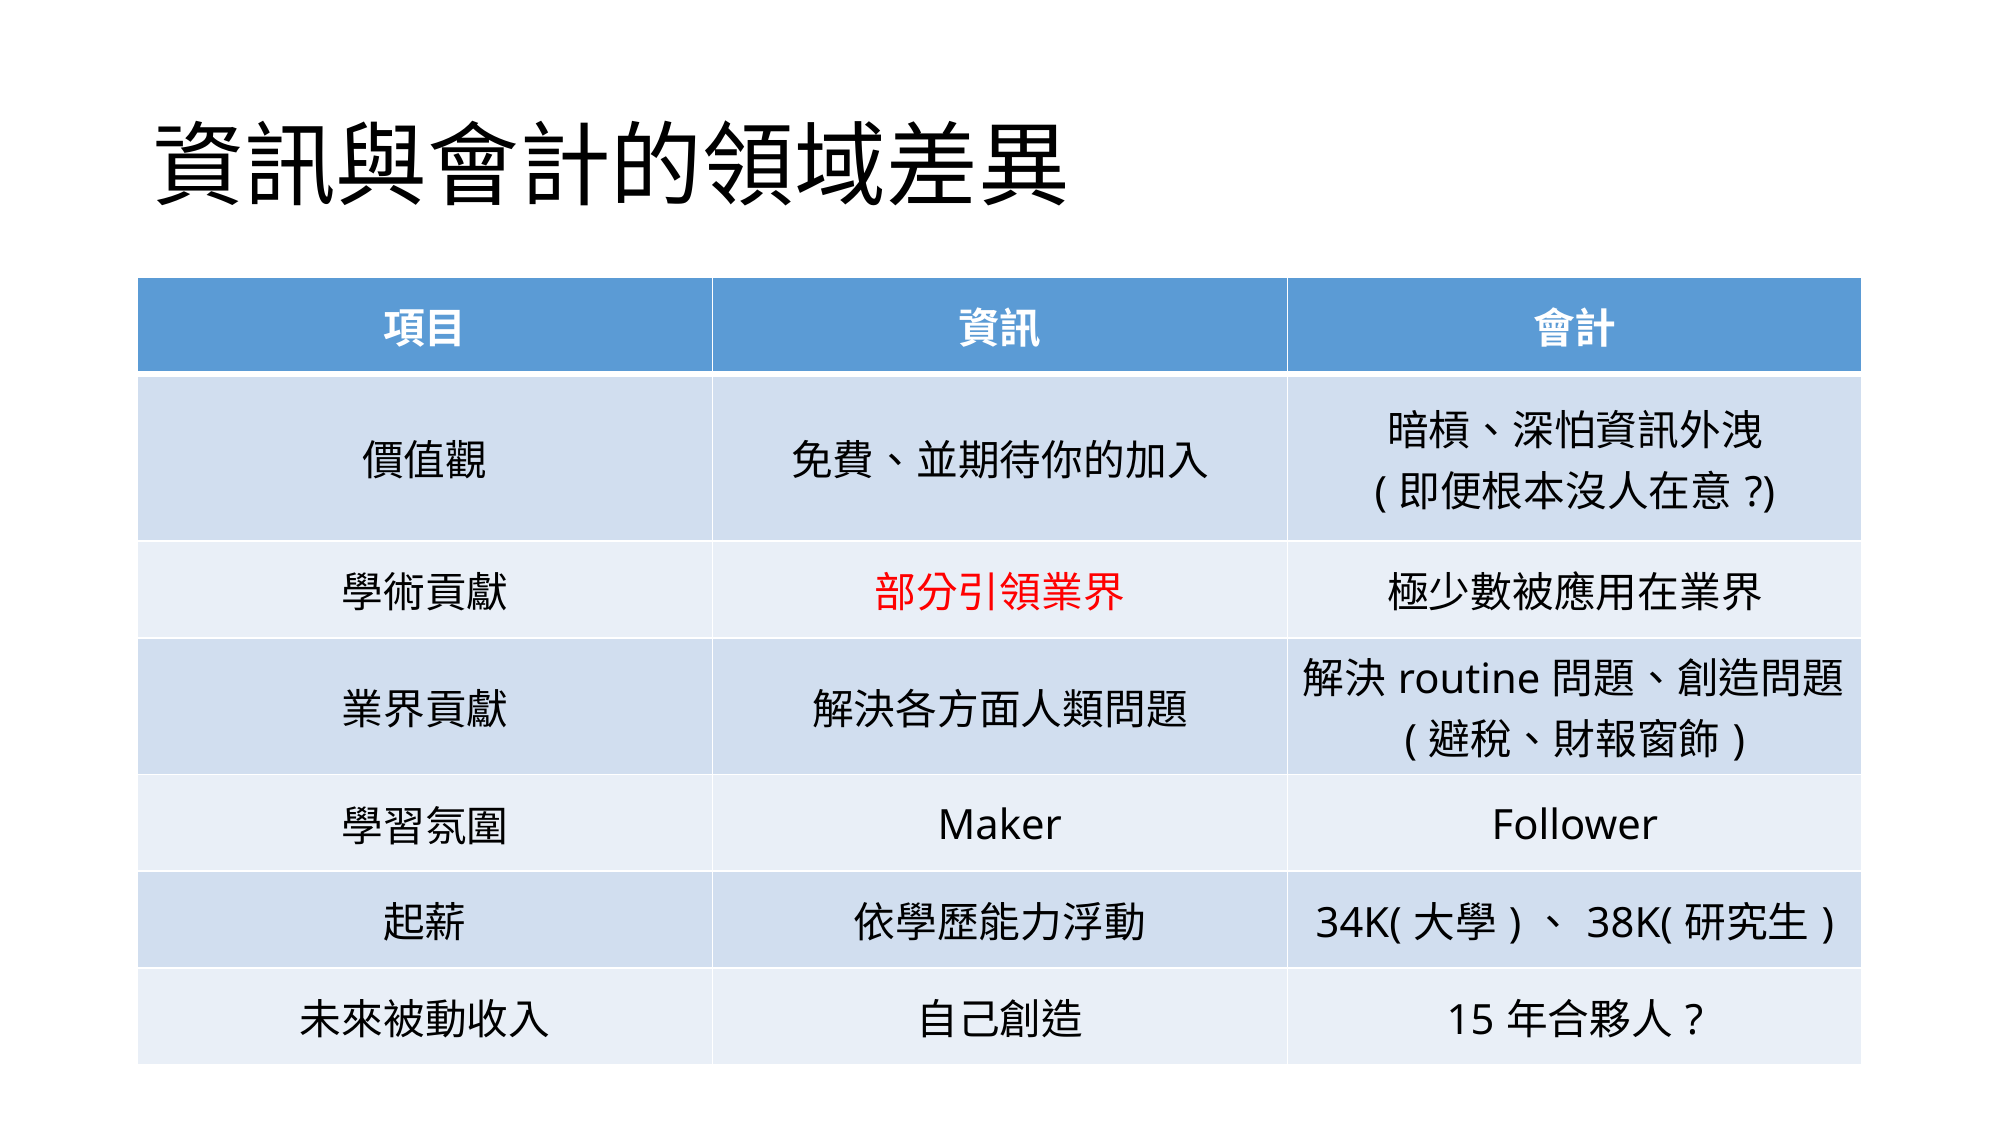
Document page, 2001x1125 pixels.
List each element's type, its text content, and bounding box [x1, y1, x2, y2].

table_cell 暗槓、深怕資訊外洩 (即便根本沒人在意?) [1288, 377, 1861, 540]
table_cell 業界貢獻 [138, 639, 712, 774]
table_cell 34K(大學)、38K(研究生) [1288, 872, 1861, 967]
table_cell 自己創造 [713, 969, 1287, 1064]
table_cell 未來被動收入 [138, 969, 712, 1064]
title 資訊與會計的領域差異 [137, 59, 1863, 276]
table_cell 起薪 [138, 872, 712, 967]
table_cell 解決各方面人類問題 [713, 639, 1287, 774]
table_cell 學術貢獻 [138, 542, 712, 637]
table_header 項目 [138, 278, 712, 371]
table_cell 價值觀 [138, 377, 712, 540]
table_cell Follower [1288, 775, 1861, 870]
table_cell 部分引領業界 [713, 542, 1287, 637]
table_cell 免費、並期待你的加入 [713, 377, 1287, 540]
table_cell 解決routine問題、創造問題(避稅、財報窗飾) [1288, 639, 1861, 774]
table_cell 15年合夥人? [1288, 969, 1861, 1064]
table_header 會計 [1288, 278, 1861, 371]
table_cell 依學歷能力浮動 [713, 872, 1287, 967]
table_cell Maker [713, 775, 1287, 870]
table_cell 學習氛圍 [138, 775, 712, 870]
table_cell 極少數被應用在業界 [1288, 542, 1861, 637]
table_header 資訊 [713, 278, 1287, 371]
